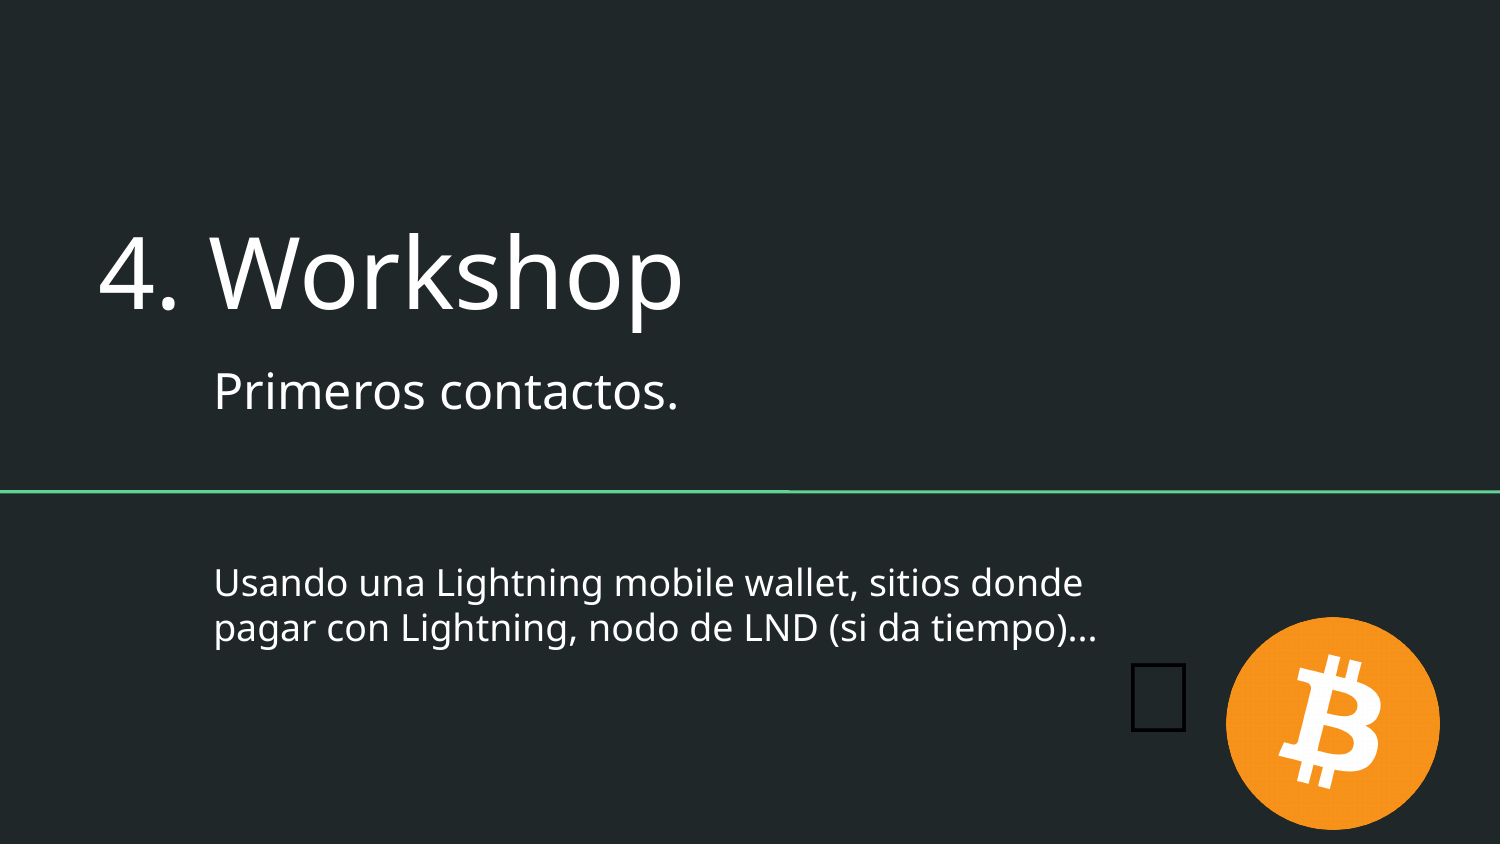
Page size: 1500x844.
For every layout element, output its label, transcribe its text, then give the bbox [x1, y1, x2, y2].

text_box 4. Workshop [83, 83, 1417, 345]
text_box Primeros contactos. [198, 344, 1500, 448]
text_box Usando una Lightning mobile wallet, sitios donde pagar con Lightning, nodo de LND (si da tiempo)... [198, 544, 1179, 741]
text_box 💪 [1106, 617, 1500, 844]
picture [1226, 616, 1440, 830]
